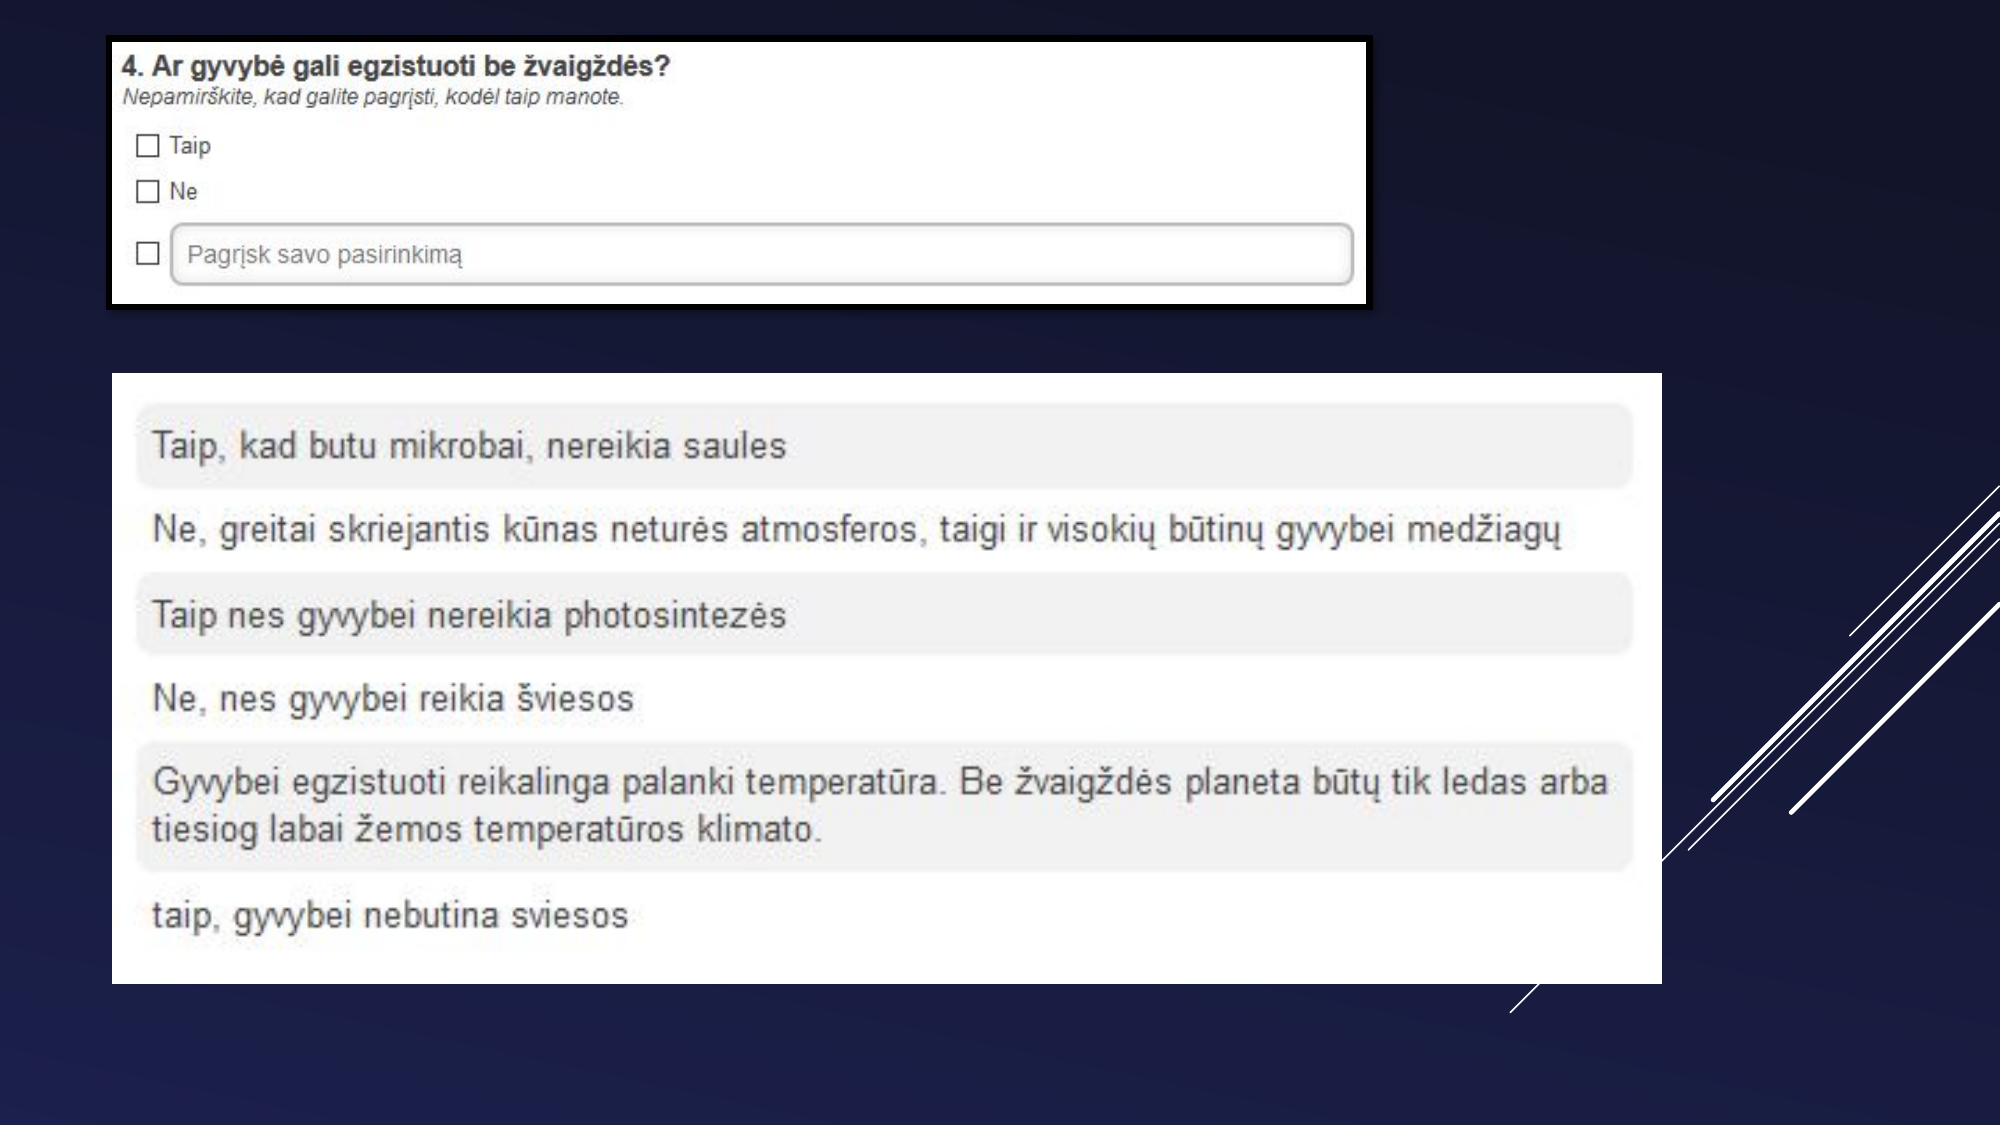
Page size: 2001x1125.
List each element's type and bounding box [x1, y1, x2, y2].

picture [111, 373, 1662, 984]
picture [111, 41, 1367, 305]
